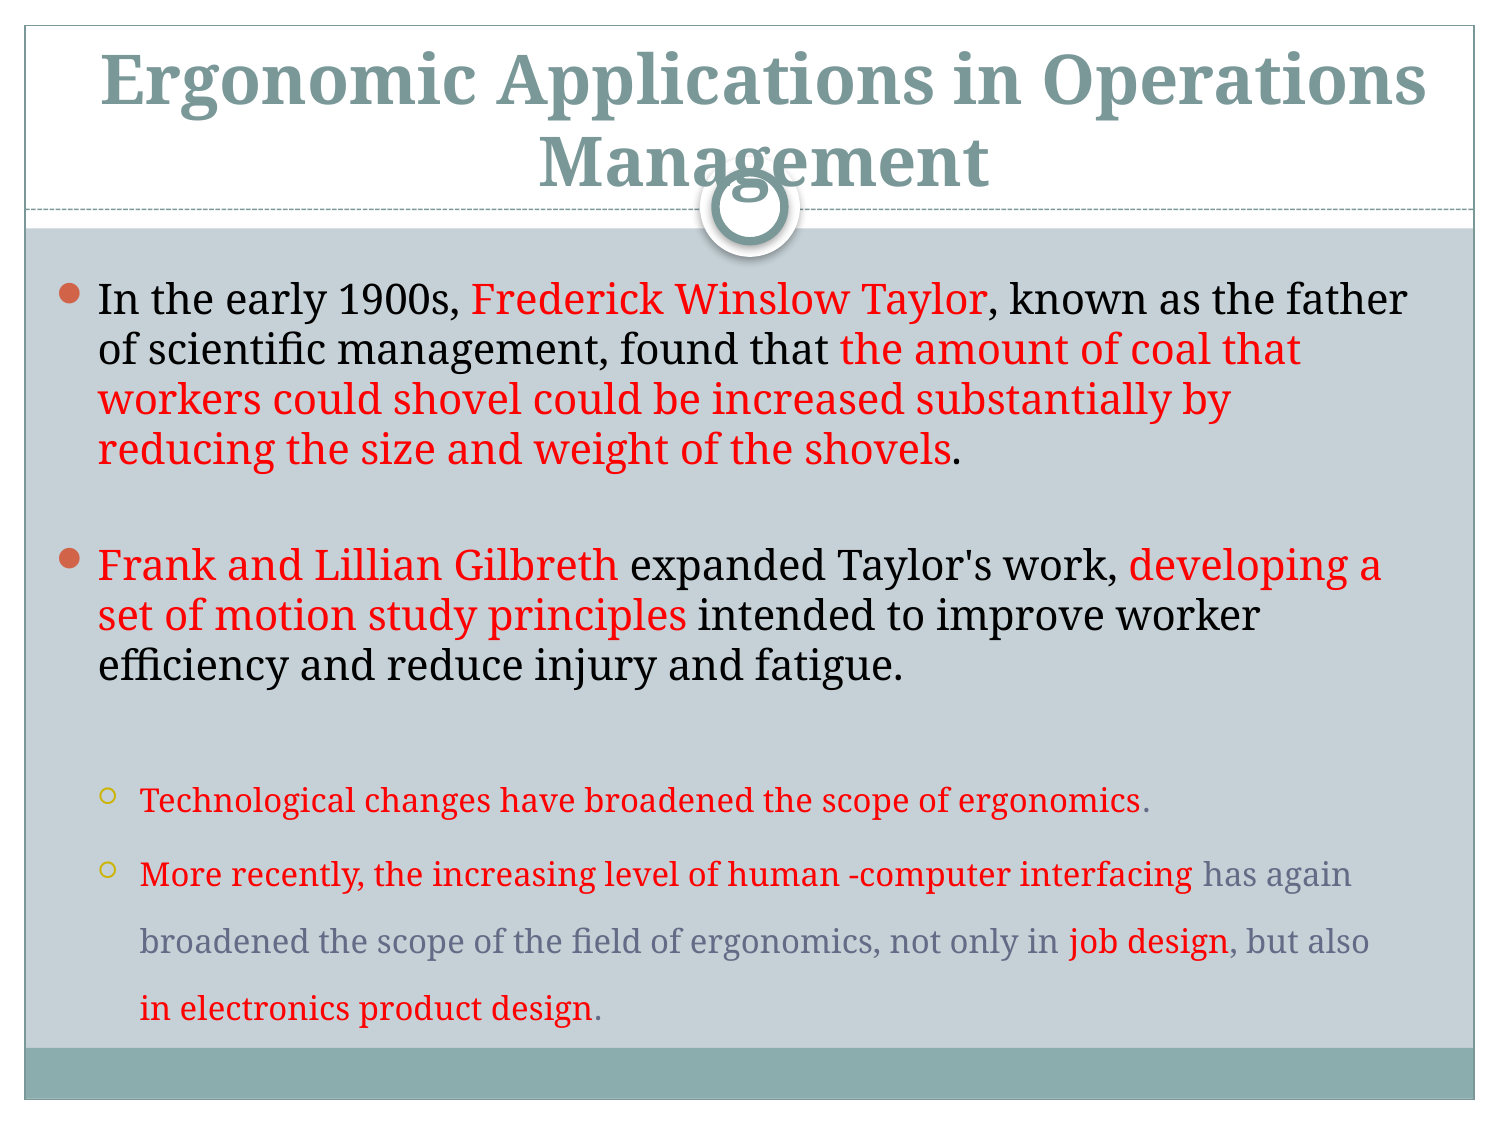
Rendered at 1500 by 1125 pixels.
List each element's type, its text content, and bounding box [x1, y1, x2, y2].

list In the early 1900s, Frederick Winslow Taylor, known as the father of scientific management, found that the amount of coal that workers could shovel could be increased substantially by reducing the size and weight of the shovels. Frank and Lillian Gilbreth expanded Taylor's work, developing a set of motion study principles intended to improve worker efficiency and reduce injury and fatigue. Technological changes have broadened the scope of ergonomics. More recently, the increasing level of human -computer interfacing has again broadened the scope of the field of ergonomics, not only in job design, but also in electronics product design. [41, 208, 1425, 1094]
title Ergonomic Applications in Operations Management [29, 0, 1500, 209]
